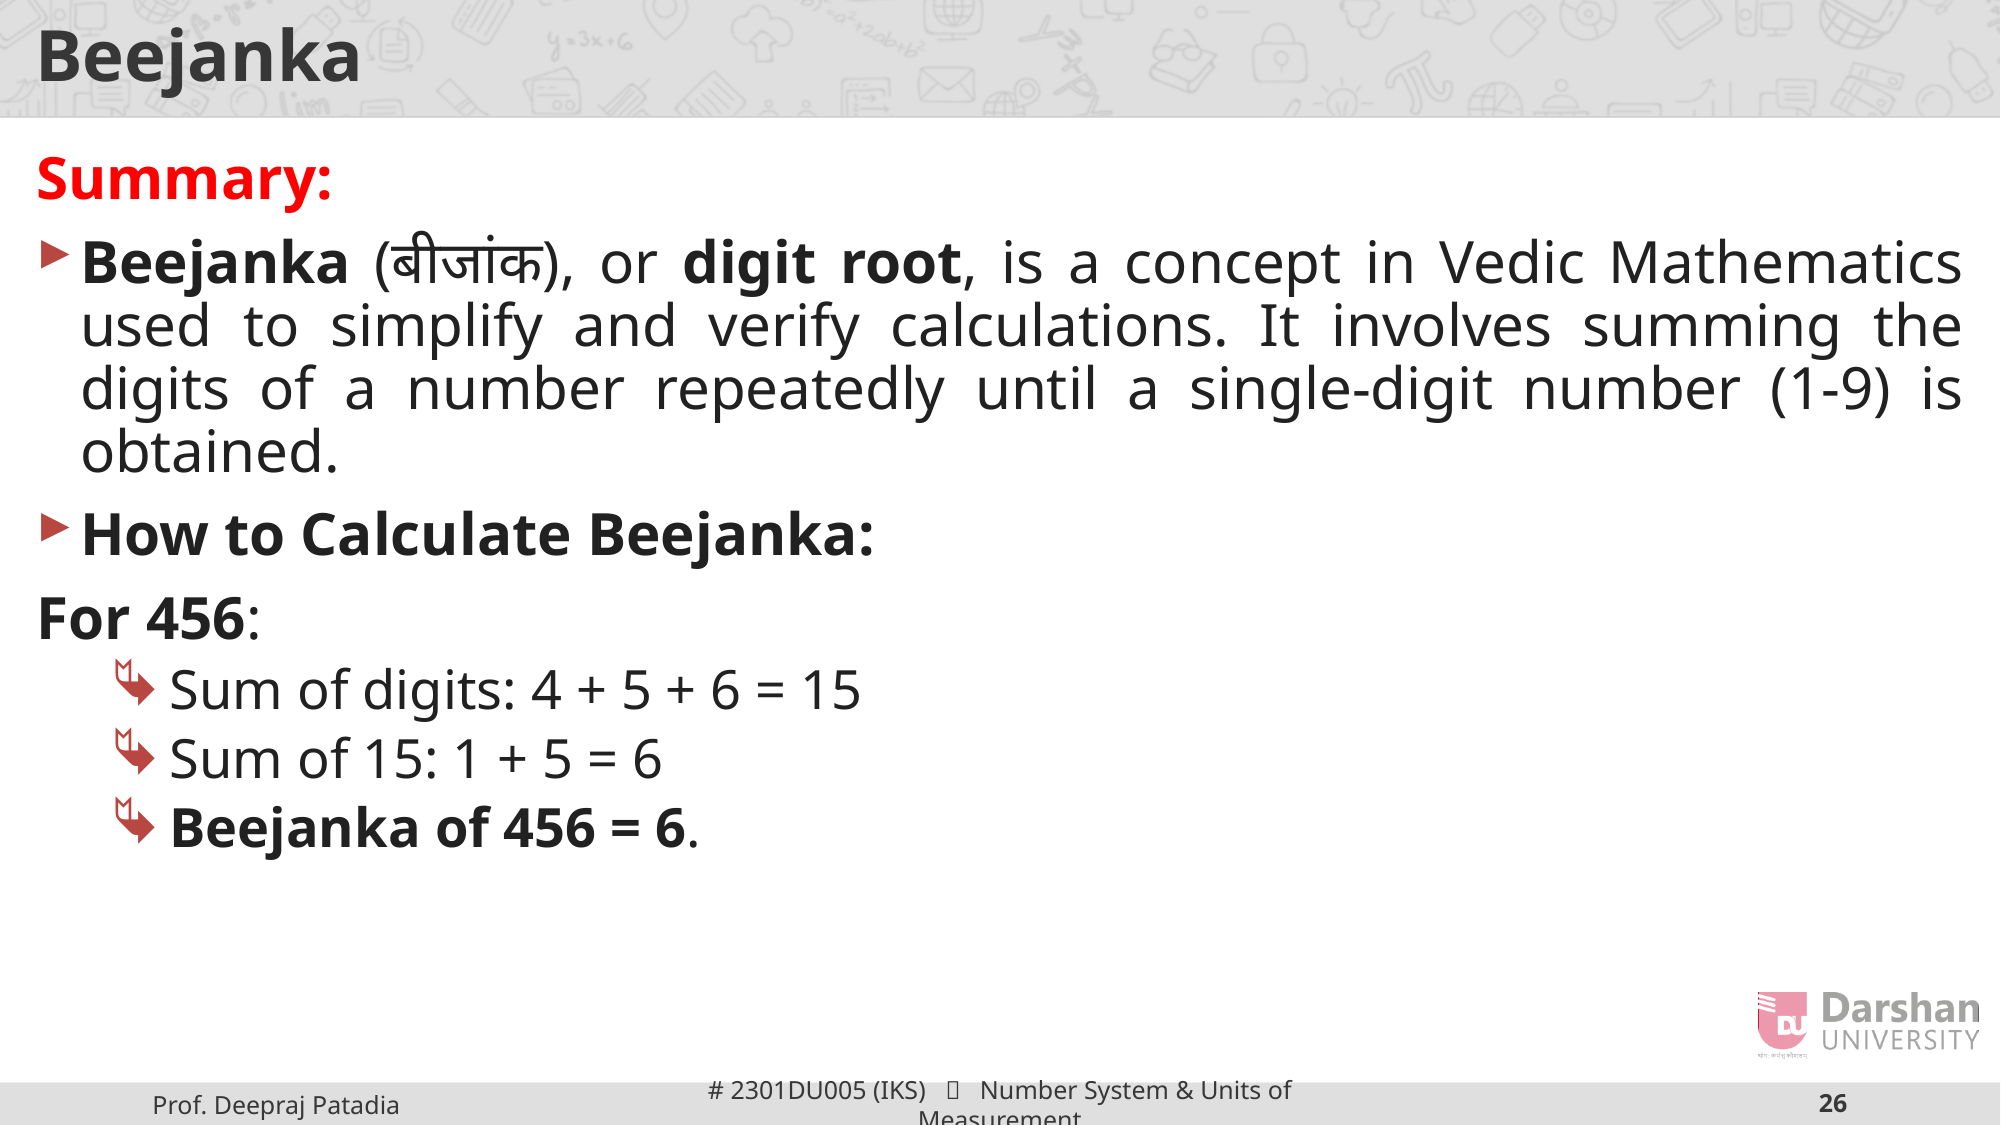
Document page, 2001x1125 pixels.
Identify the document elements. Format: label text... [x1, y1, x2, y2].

title Beejanka [0, 0, 2000, 117]
list Summary: Beejanka (बीजांक), or digit root, is a concept in Vedic Mathematics used to simplify and verify calculations. It involves summing the digits of a number repeatedly until a single-digit number (1-9) is obtained. How to Calculate Beejanka: For 456: Sum of digits: 4 + 5 + 6 = 15 Sum of 15: 1 + 5 = 6 Beejanka of 456 = 6. [21, 141, 1979, 1059]
